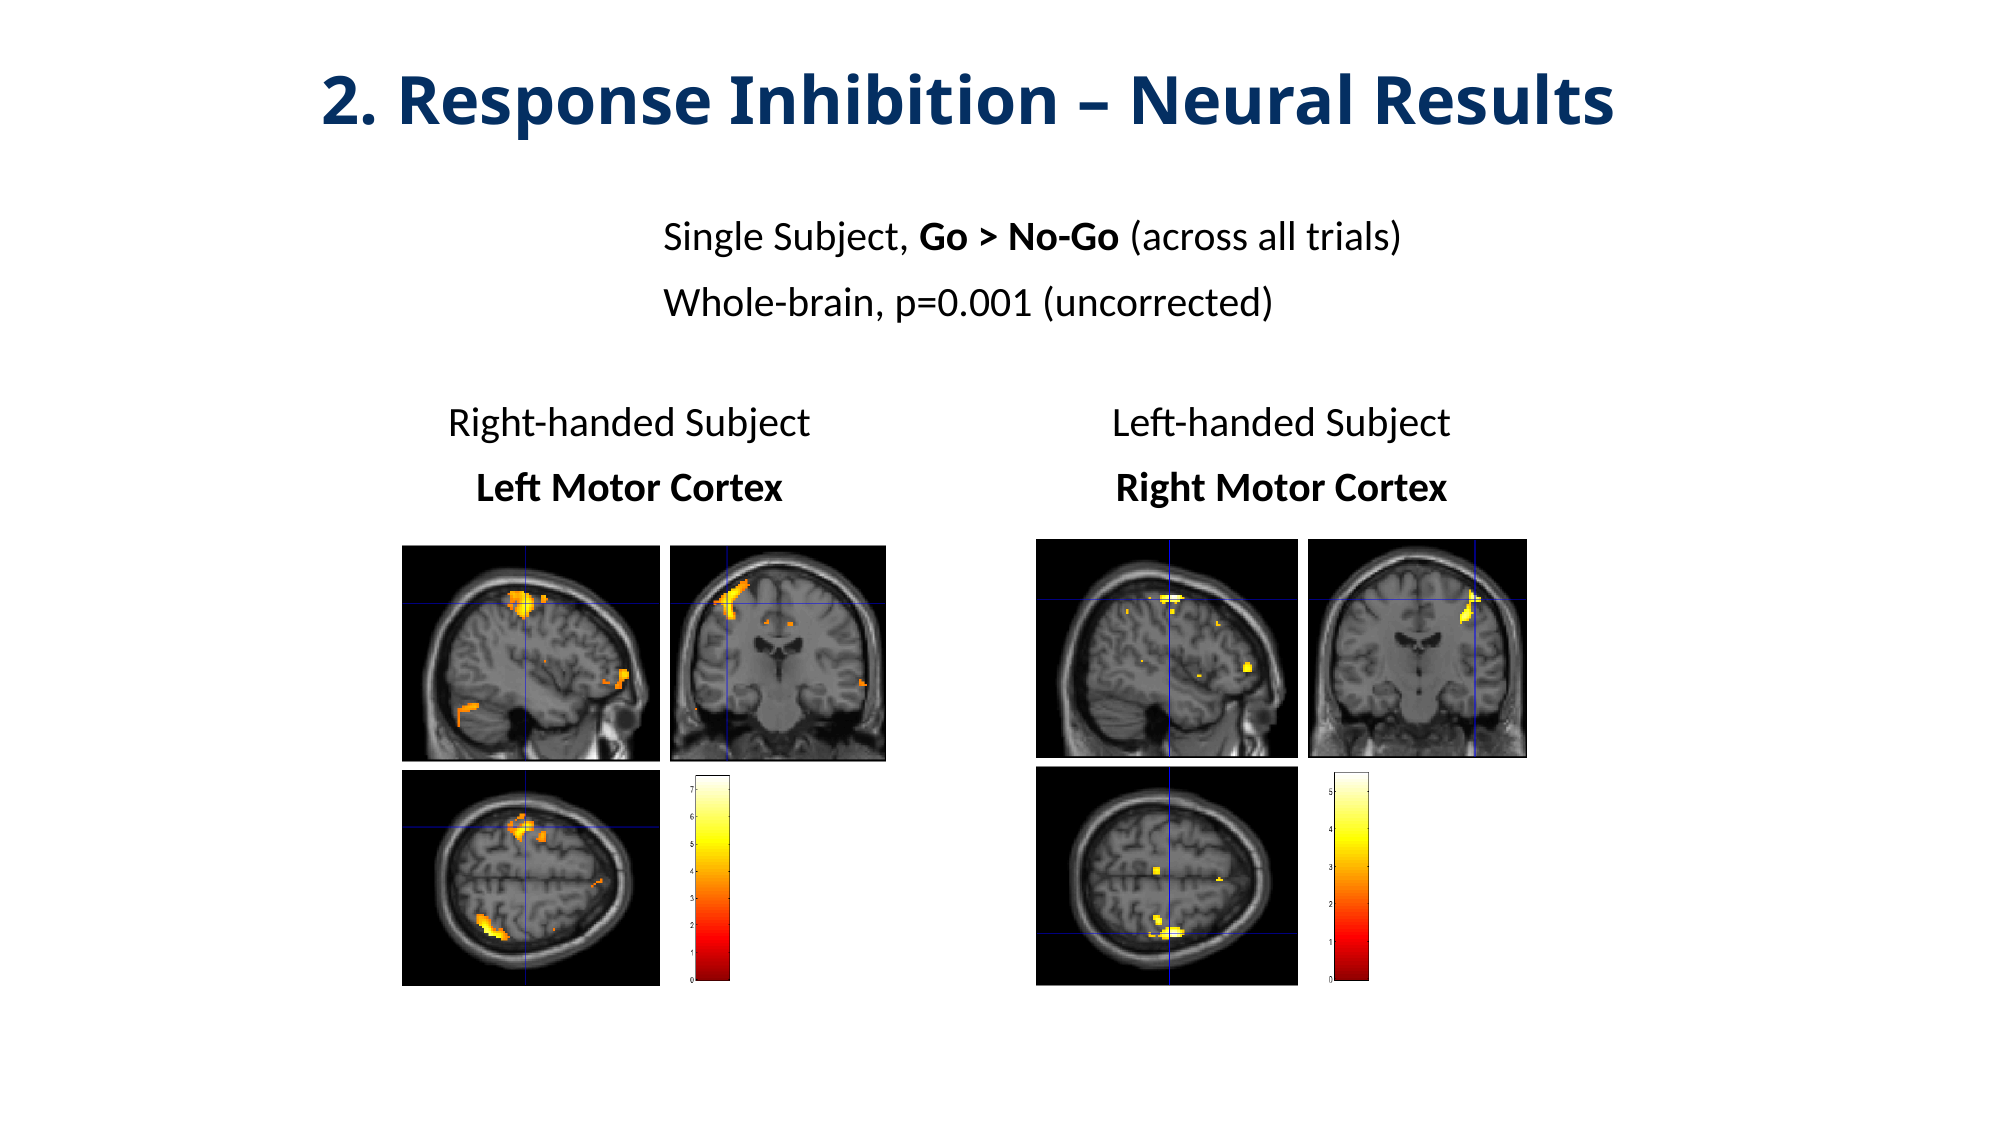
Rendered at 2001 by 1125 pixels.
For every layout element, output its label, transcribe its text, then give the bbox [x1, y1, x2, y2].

picture [387, 539, 902, 999]
picture [1024, 526, 1539, 992]
text_box Right-handed Subject Left Motor Cortex [348, 392, 911, 528]
list Single Subject, Go > No-Go (across all trials) Whole-brain, p=0.001 (uncorrected) [648, 207, 1511, 342]
text_box 2. Response Inhibition – Neural Results [0, 3, 1963, 203]
text_box Left-handed Subject Right Motor Cortex [1000, 392, 1563, 528]
